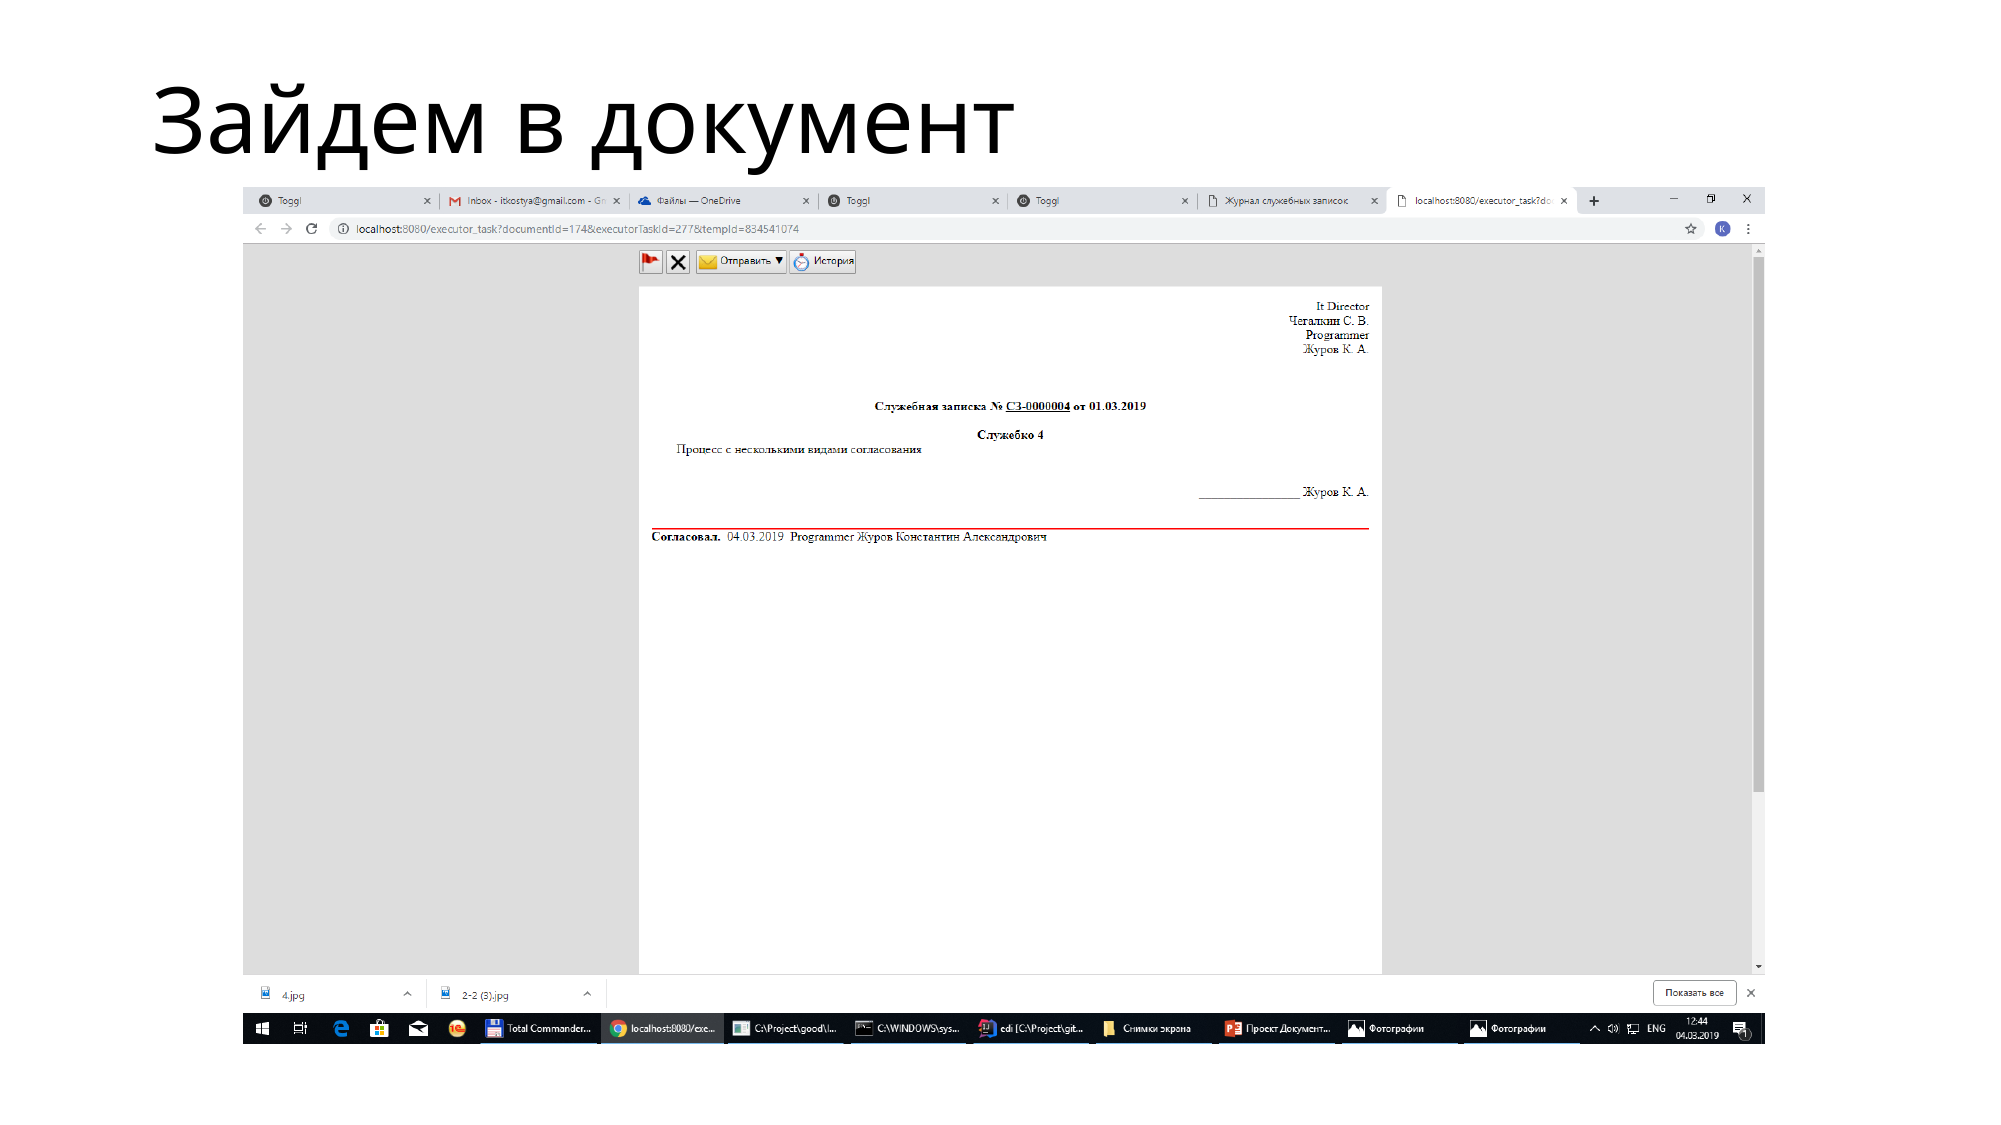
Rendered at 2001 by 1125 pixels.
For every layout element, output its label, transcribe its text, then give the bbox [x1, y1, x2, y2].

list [243, 187, 1765, 1044]
title Зайдем в документ [137, 59, 1863, 188]
